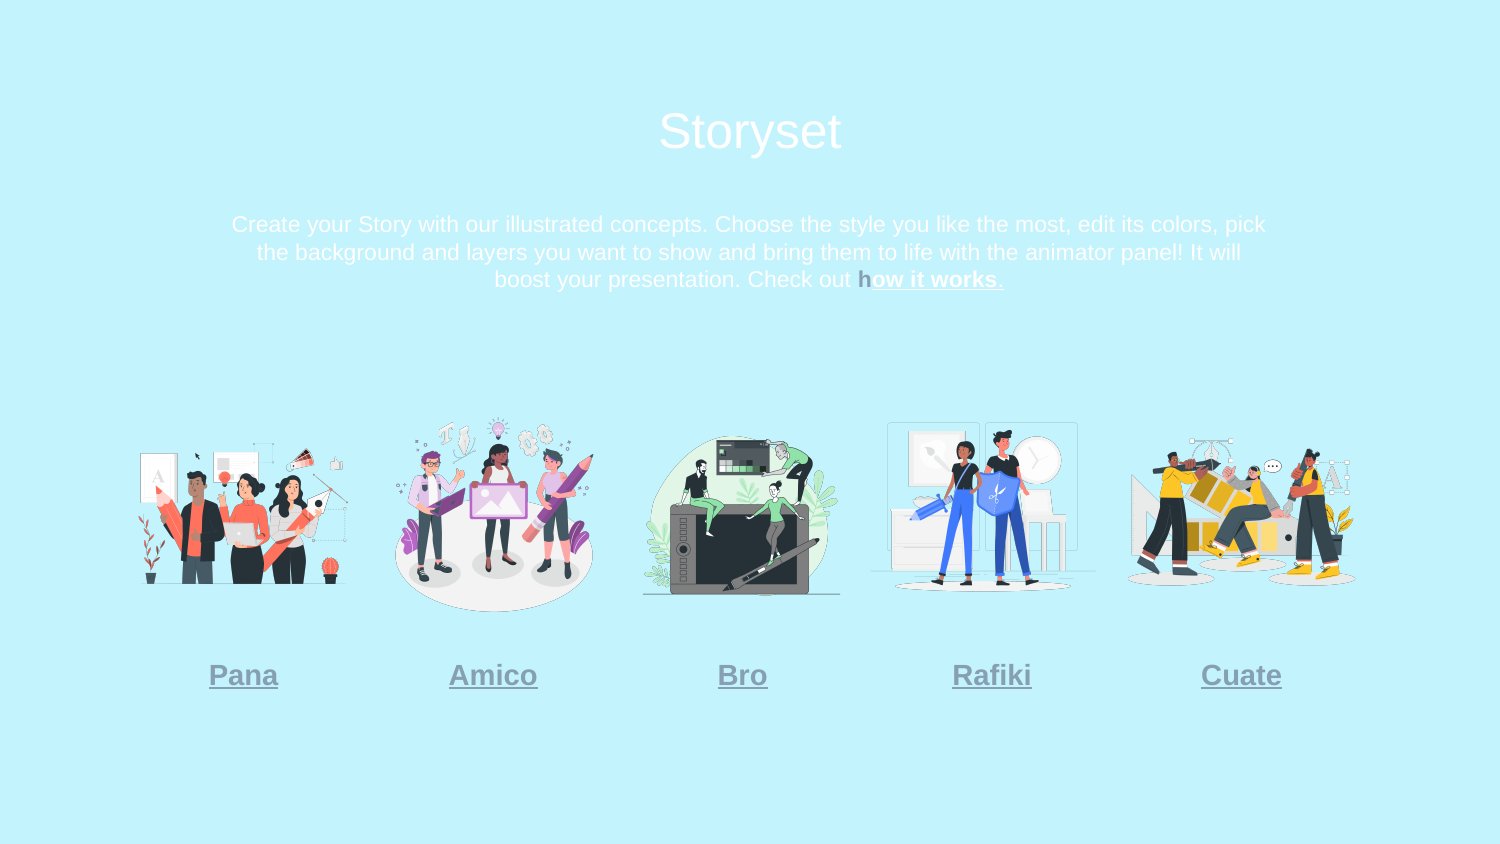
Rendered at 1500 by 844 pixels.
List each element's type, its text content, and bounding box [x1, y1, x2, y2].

text_box Rafiki [893, 646, 1091, 697]
text_box Create your Story with our illustrated concepts. Choose the style you like the most, edit its colors, pick the background and layers you want to show and bring them to life with the animator panel! It will boost your presentation. Check out how it works. [214, 194, 1285, 335]
title Storyset [118, 83, 1382, 163]
text_box Cuate [1142, 646, 1341, 697]
picture [1101, 412, 1382, 610]
picture [389, 406, 599, 616]
picture [625, 412, 852, 610]
picture [118, 427, 369, 595]
text_box Amico [394, 646, 592, 697]
picture [870, 419, 1096, 604]
text_box Bro [643, 646, 842, 697]
text_box Pana [144, 646, 343, 697]
